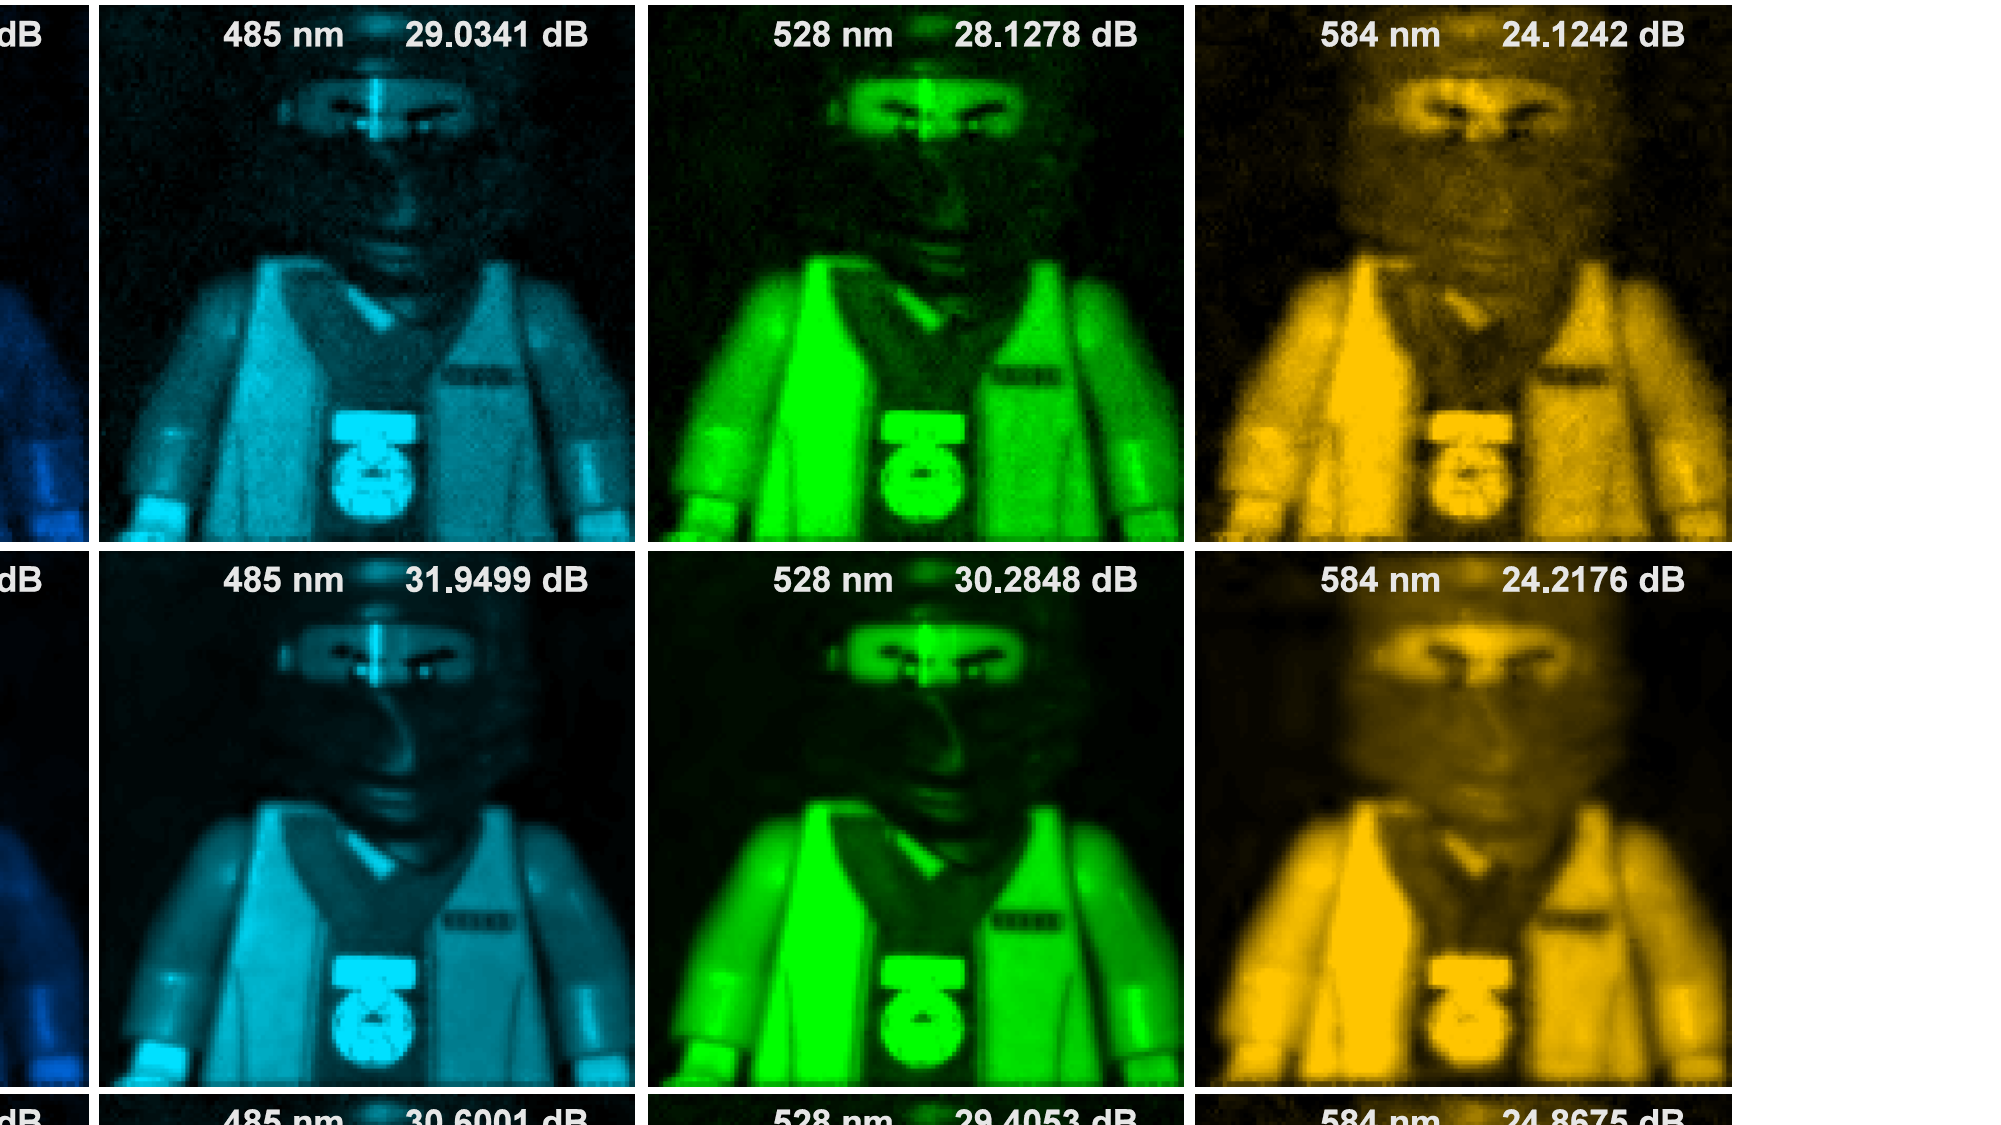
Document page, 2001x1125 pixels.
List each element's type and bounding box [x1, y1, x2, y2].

picture [97, 550, 637, 1089]
picture [1193, 5, 1734, 543]
picture [646, 5, 1186, 543]
picture [0, 5, 91, 543]
picture [97, 1093, 637, 1125]
picture [97, 5, 637, 543]
picture [646, 1093, 1186, 1125]
picture [0, 1093, 91, 1125]
picture [0, 550, 91, 1089]
picture [1193, 550, 1734, 1089]
picture [1193, 1093, 1734, 1125]
picture [646, 550, 1186, 1089]
